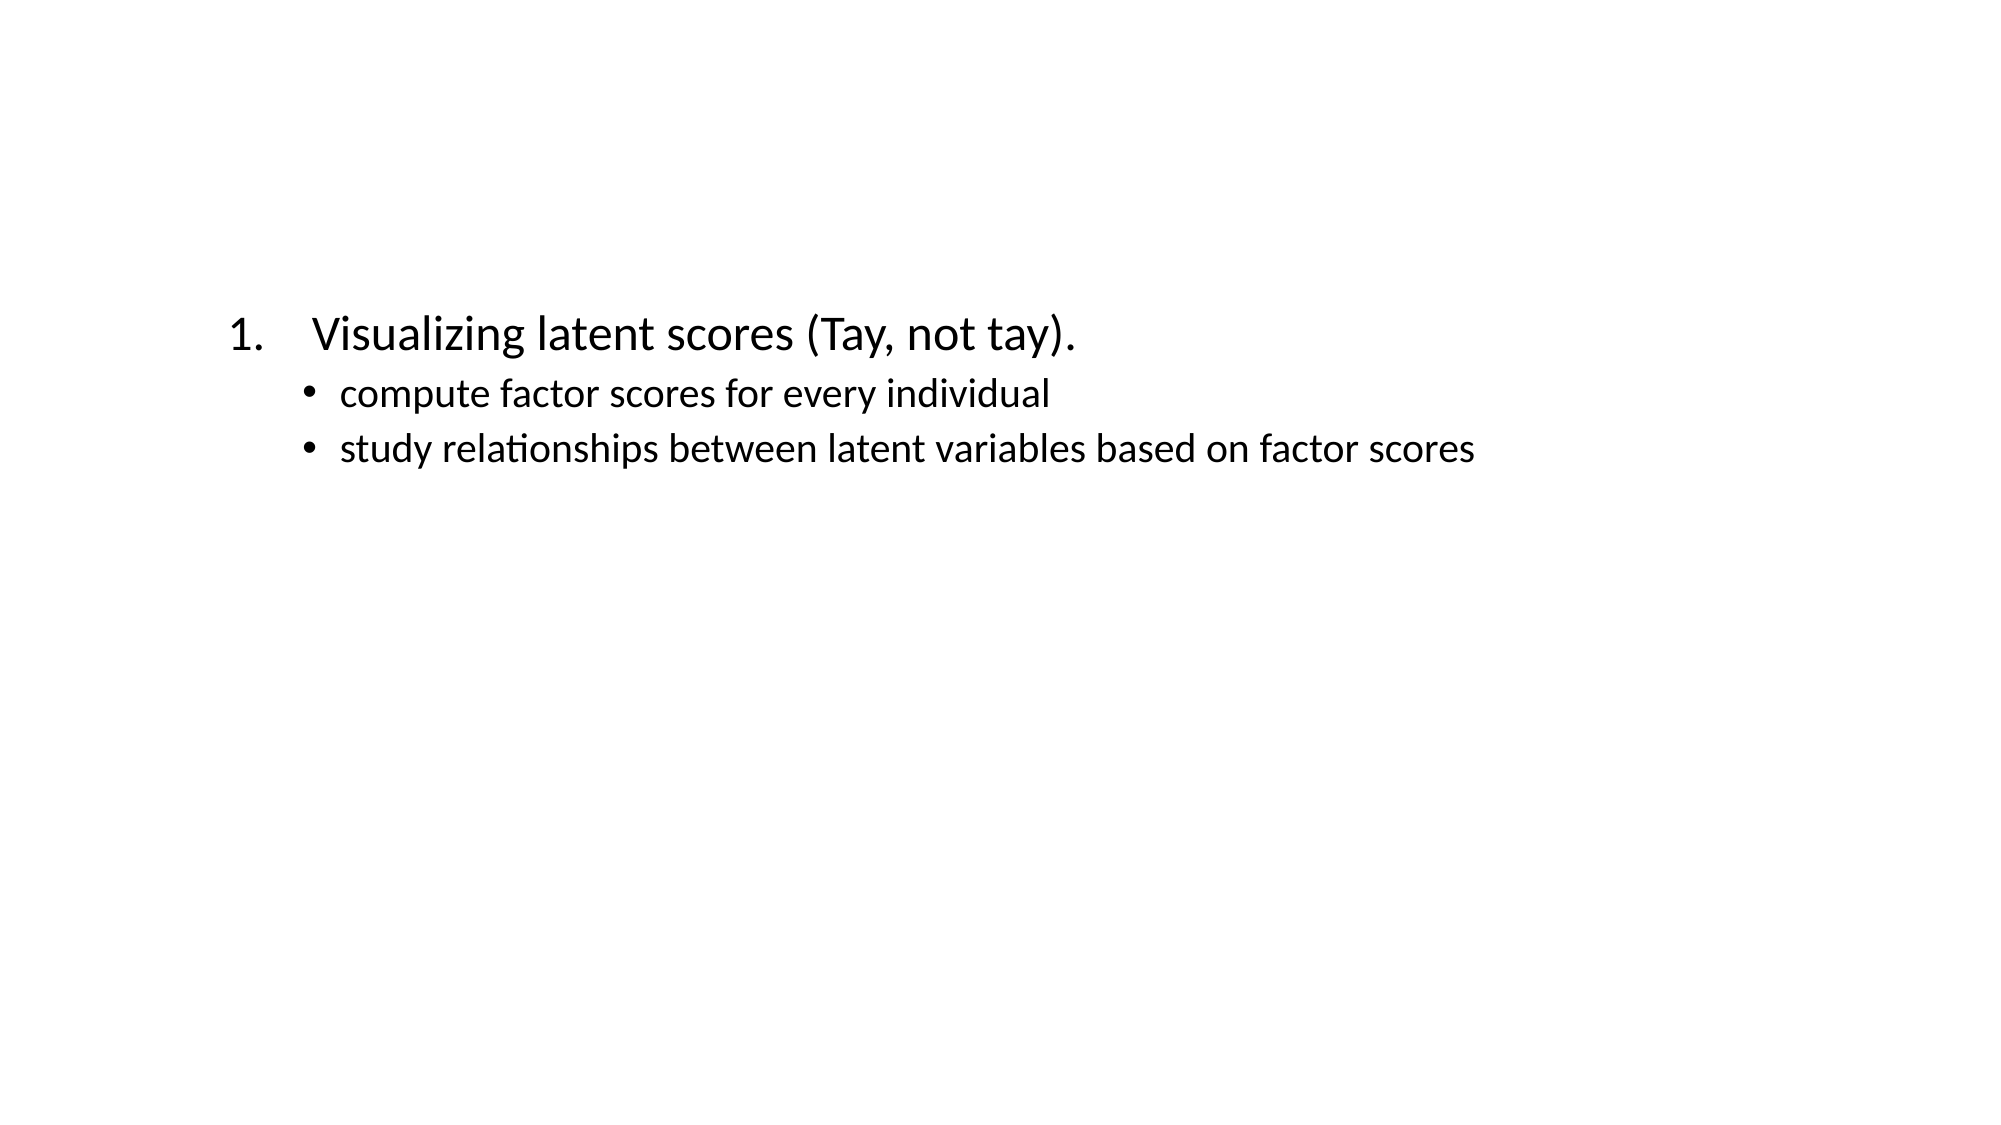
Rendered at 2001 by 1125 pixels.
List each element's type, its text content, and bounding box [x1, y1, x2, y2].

list Visualizing latent scores (Tay, not tay). compute factor scores for every individual study relationships between latent variables based on factor scores [137, 299, 1863, 1014]
